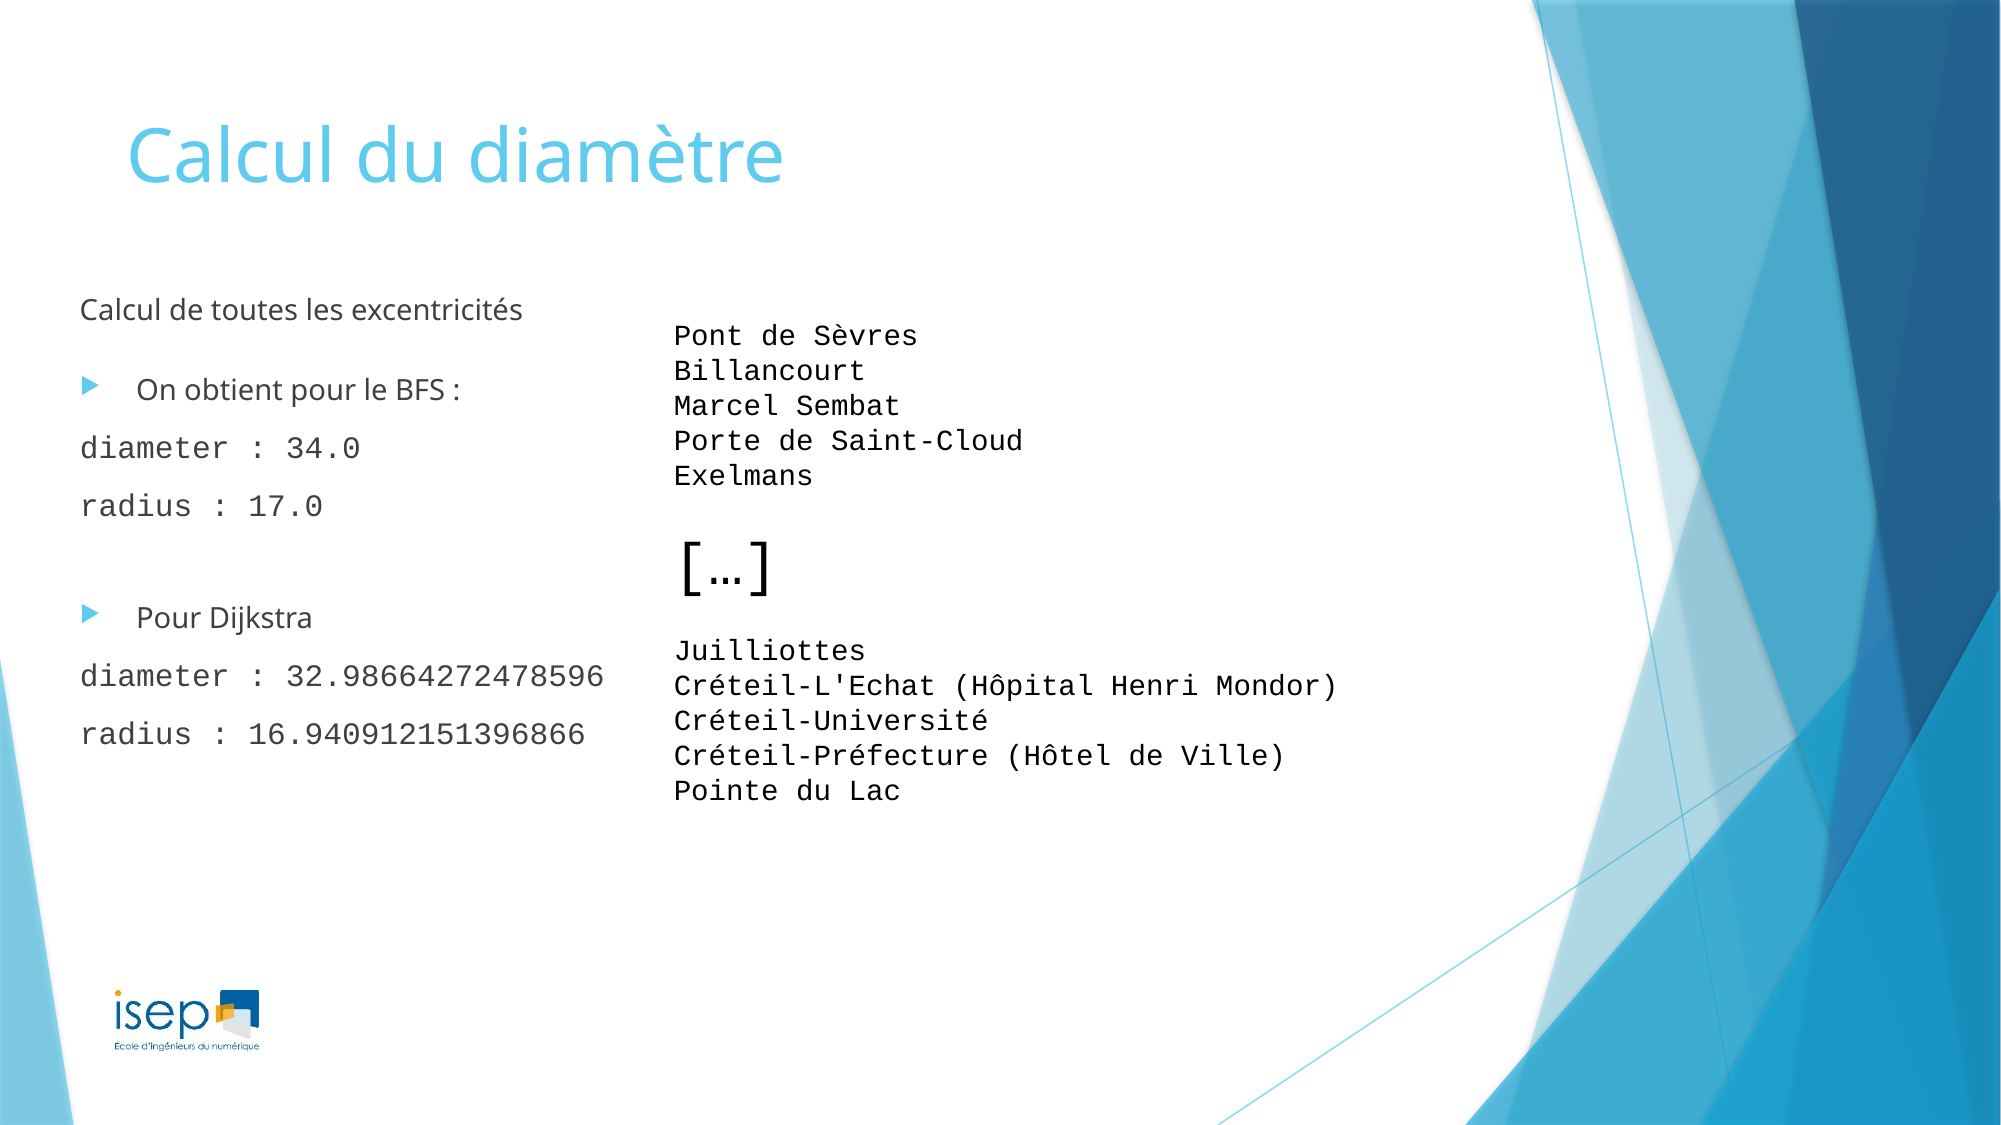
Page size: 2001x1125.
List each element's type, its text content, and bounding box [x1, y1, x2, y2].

picture [115, 1001, 259, 1051]
title Calcul du diamètre [111, 99, 1522, 261]
list On obtient pour le BFS : diameter : 34.0 radius : 17.0 Pour Dijkstra diameter : 32.98664272478596 radius : 16.940912151396866 [64, 364, 647, 1001]
text_box Calcul de toutes les excentricités [64, 283, 742, 334]
text_box Pont de Sèvres Billancourt Marcel Sembat Porte de Saint-Cloud Exelmans […] Juilliottes Créteil-L'Echat (Hôpital Henri Mondor) Créteil-Université Créteil-Préfecture (Hôtel de Ville) Pointe du Lac [659, 309, 1613, 814]
